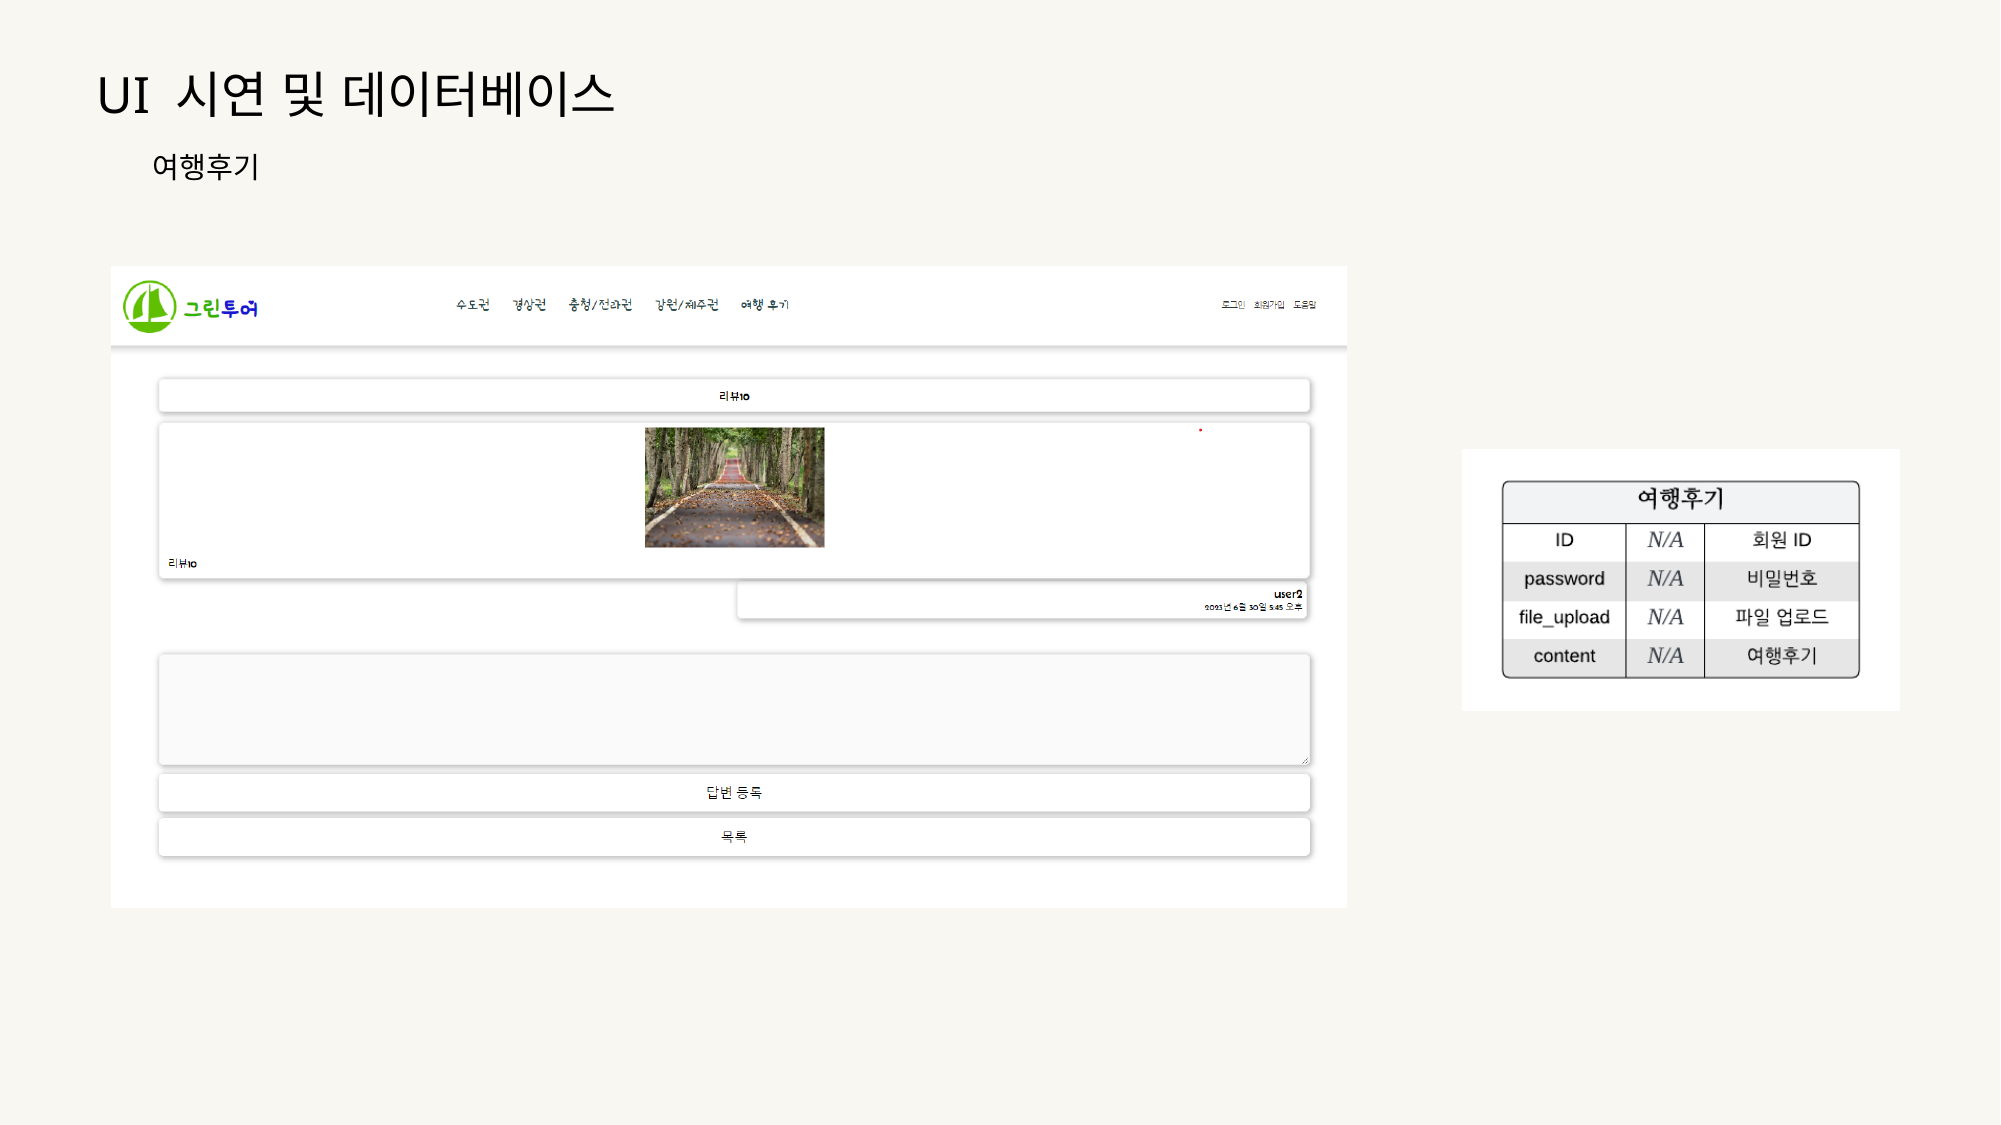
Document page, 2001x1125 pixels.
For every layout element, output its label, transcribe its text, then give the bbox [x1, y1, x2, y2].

title UI 시연 및 데이터베이스 [81, 18, 888, 176]
text_box 여행후기 [137, 141, 494, 192]
picture [0, 0, 2001, 1125]
